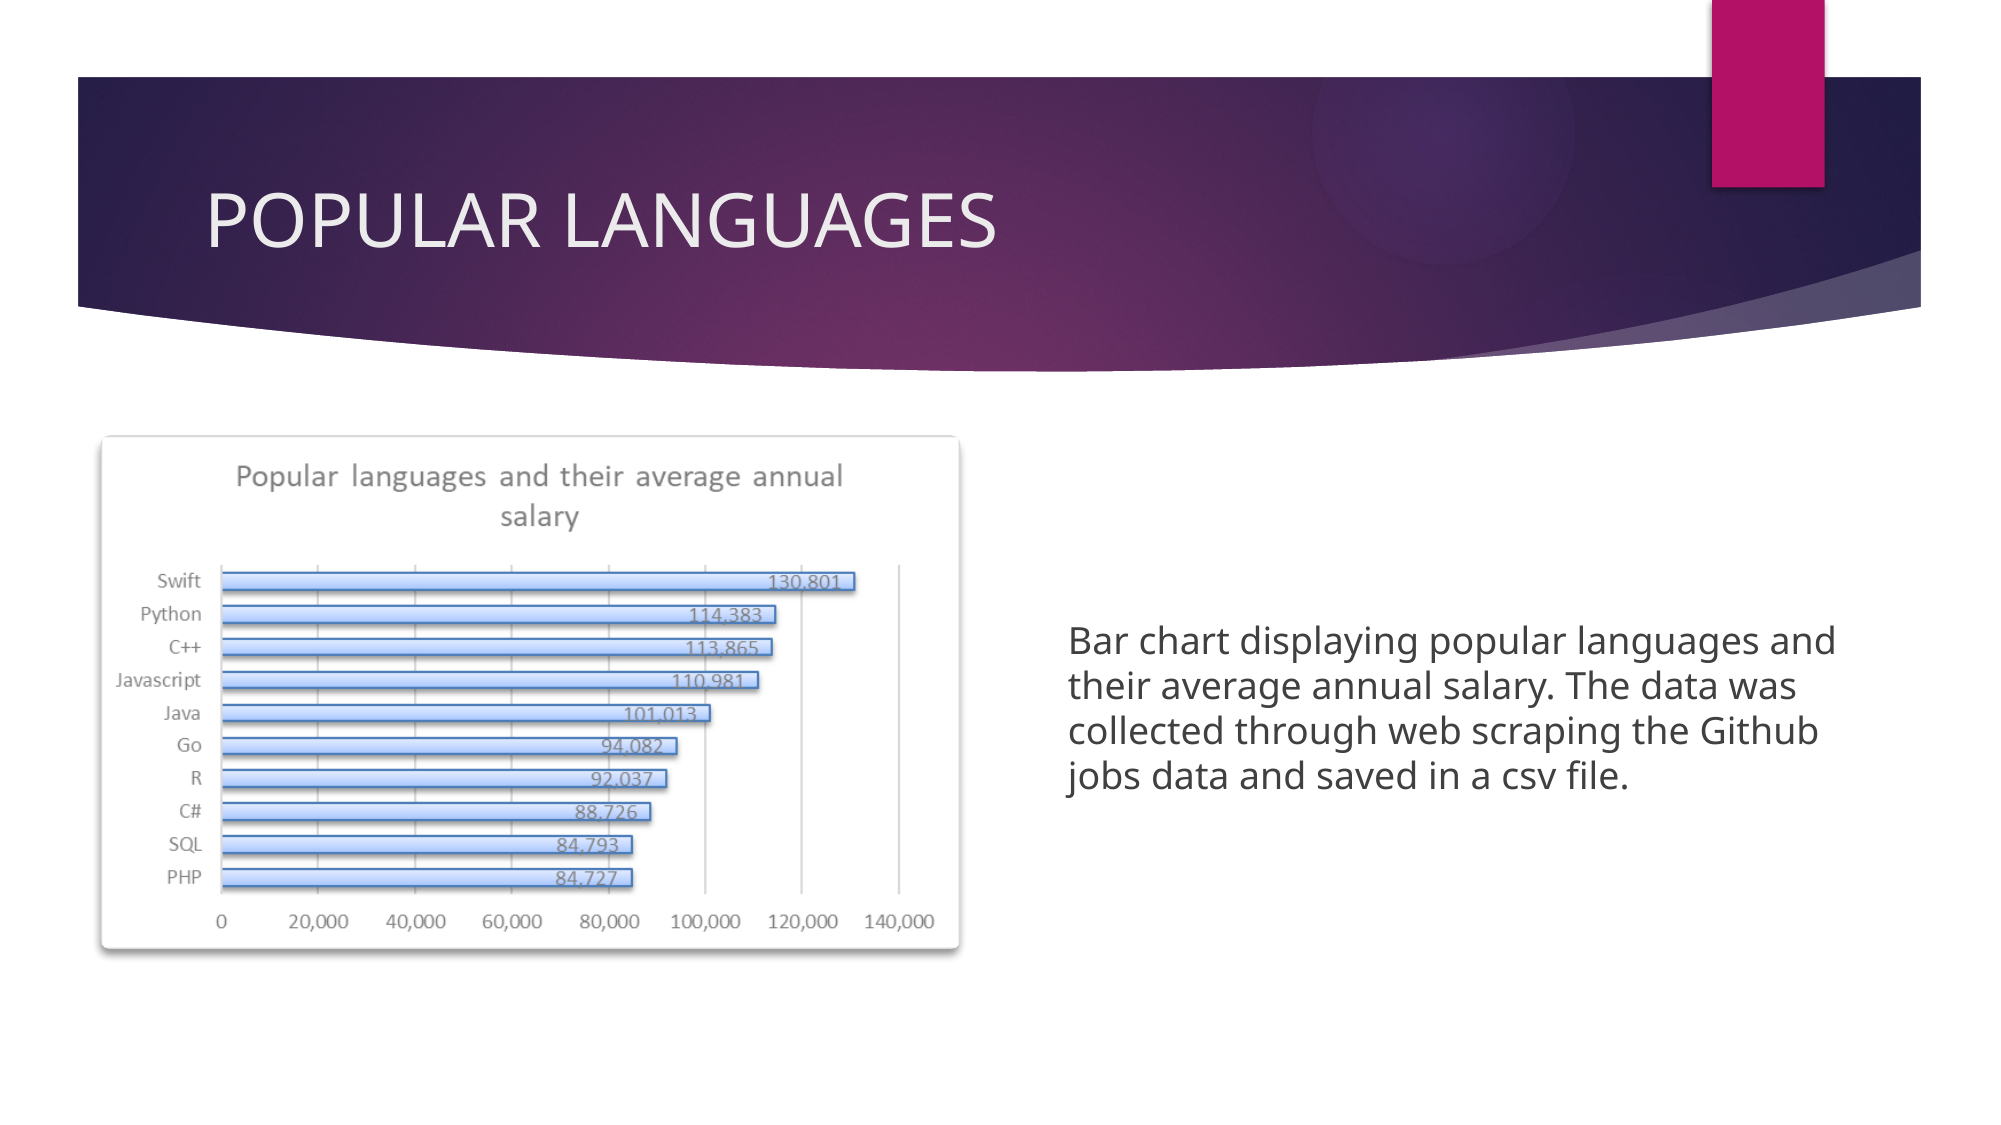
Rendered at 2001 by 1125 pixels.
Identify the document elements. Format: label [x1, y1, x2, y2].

text_box [0, 0, 2000, 1125]
picture [100, 434, 961, 950]
